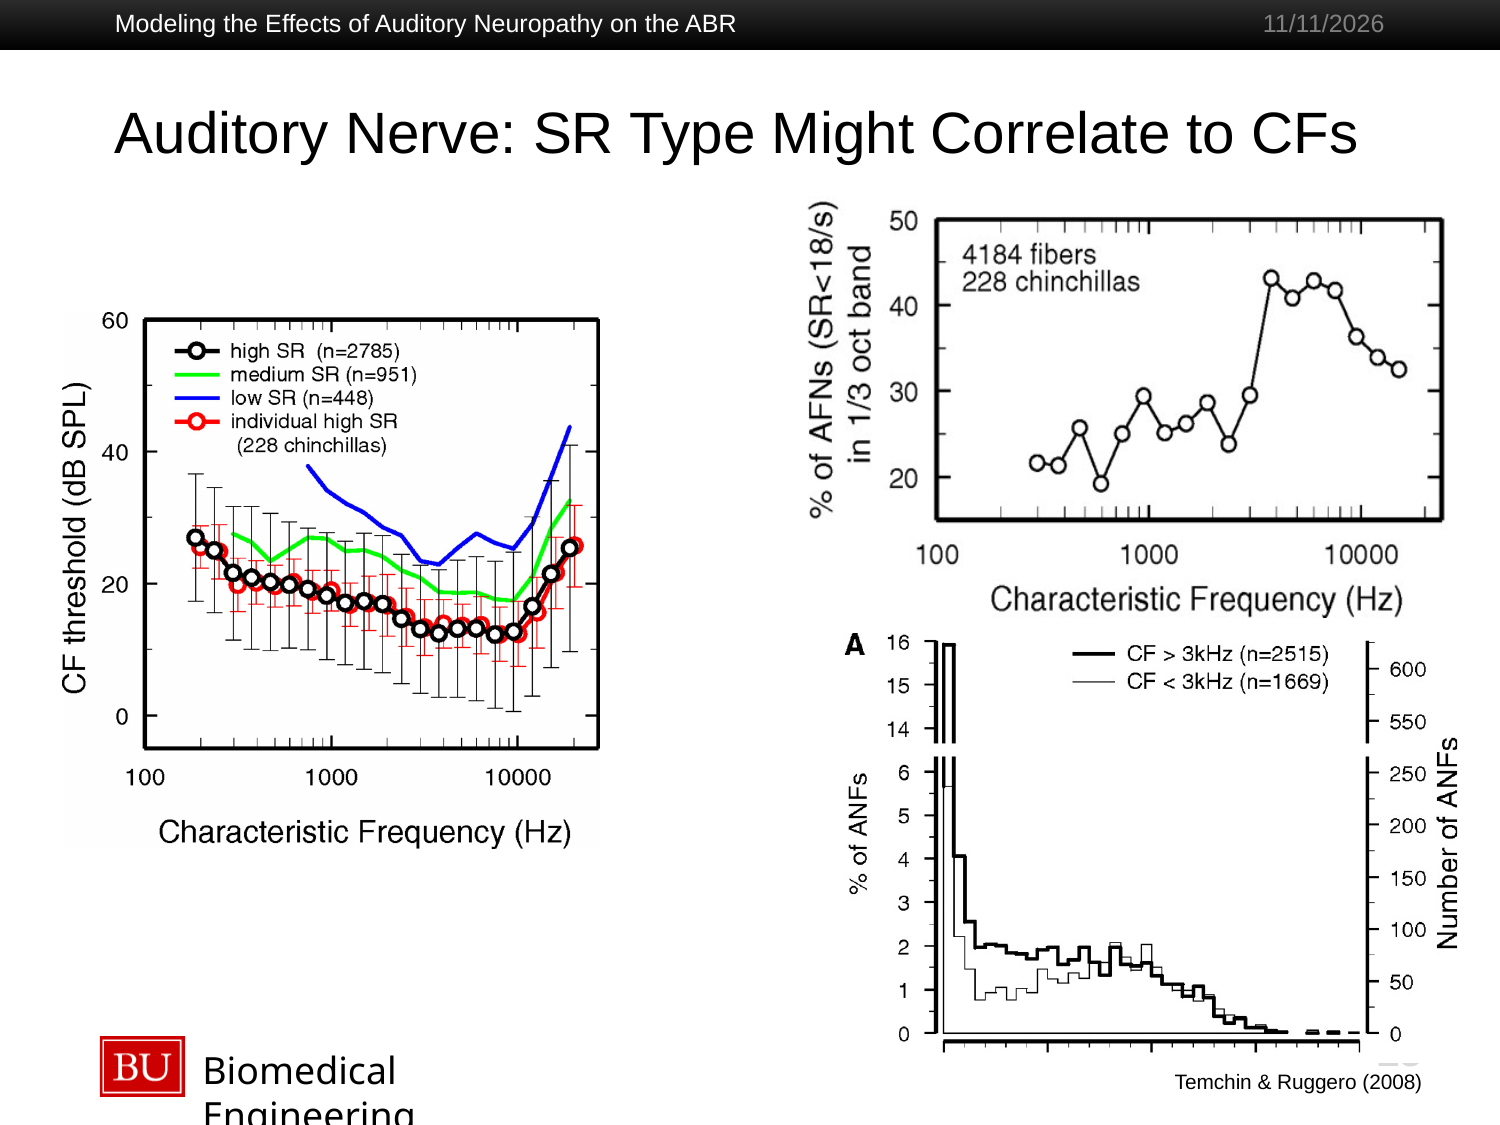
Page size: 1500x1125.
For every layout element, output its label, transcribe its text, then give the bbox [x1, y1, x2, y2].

footer Modeling the Effects of Auditory Neuropathy on the ABR [99, 0, 938, 51]
title Auditory Nerve: SR Type Might Correlate to CFs [99, 87, 1400, 200]
picture [787, 187, 1457, 619]
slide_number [999, 0, 1401, 51]
picture [99, 1036, 188, 1097]
picture [62, 312, 601, 849]
text_box Temchin & Ruggero (2008) [1159, 1072, 1438, 1101]
picture [844, 633, 1458, 1064]
